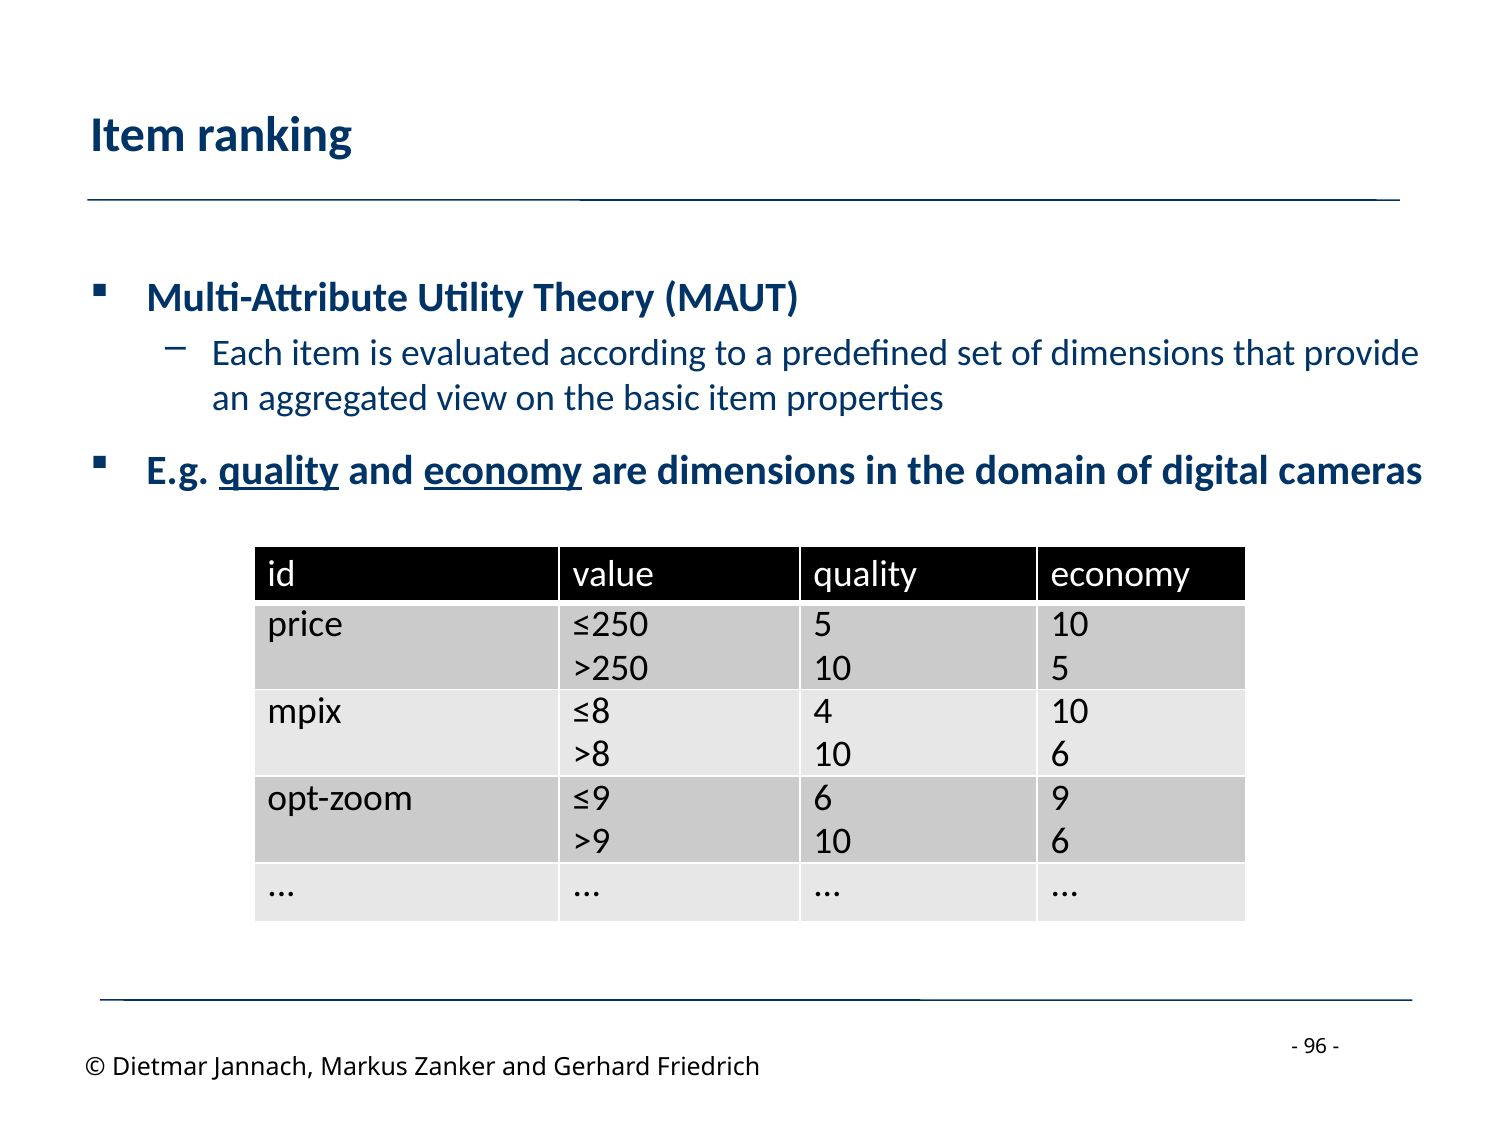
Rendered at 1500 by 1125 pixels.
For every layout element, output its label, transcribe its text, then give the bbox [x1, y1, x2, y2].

list Multi-Attribute Utility Theory (MAUT) Each item is evaluated according to a predefined set of dimensions that provide an aggregated view on the basic item properties E.g. quality and economy are dimensions in the domain of digital cameras [74, 262, 1448, 1006]
title Item ranking [74, 37, 1426, 226]
table_cell 10 6 [1038, 690, 1245, 775]
table_cell price [255, 606, 558, 689]
table_header quality [801, 547, 1036, 600]
table_cell ... [1038, 864, 1245, 921]
table_cell ≤9 >9 [560, 777, 799, 862]
table_cell opt-zoom [255, 777, 558, 862]
table_cell 6 10 [801, 777, 1036, 862]
table_cell 5 10 [801, 606, 1036, 689]
table_cell ≤8 >8 [560, 690, 799, 775]
table_cell 9 6 [1038, 777, 1245, 862]
table_cell ... [801, 864, 1036, 921]
table_header id [255, 547, 558, 600]
table_cell ... [560, 864, 799, 921]
table_cell 10 5 [1038, 606, 1245, 689]
table_cell ≤250 >250 [560, 606, 799, 689]
table_header value [560, 547, 799, 600]
table_cell 4 10 [801, 690, 1036, 775]
table_cell ... [255, 864, 558, 921]
table_cell mpix [255, 690, 558, 775]
table_header economy [1038, 547, 1245, 600]
